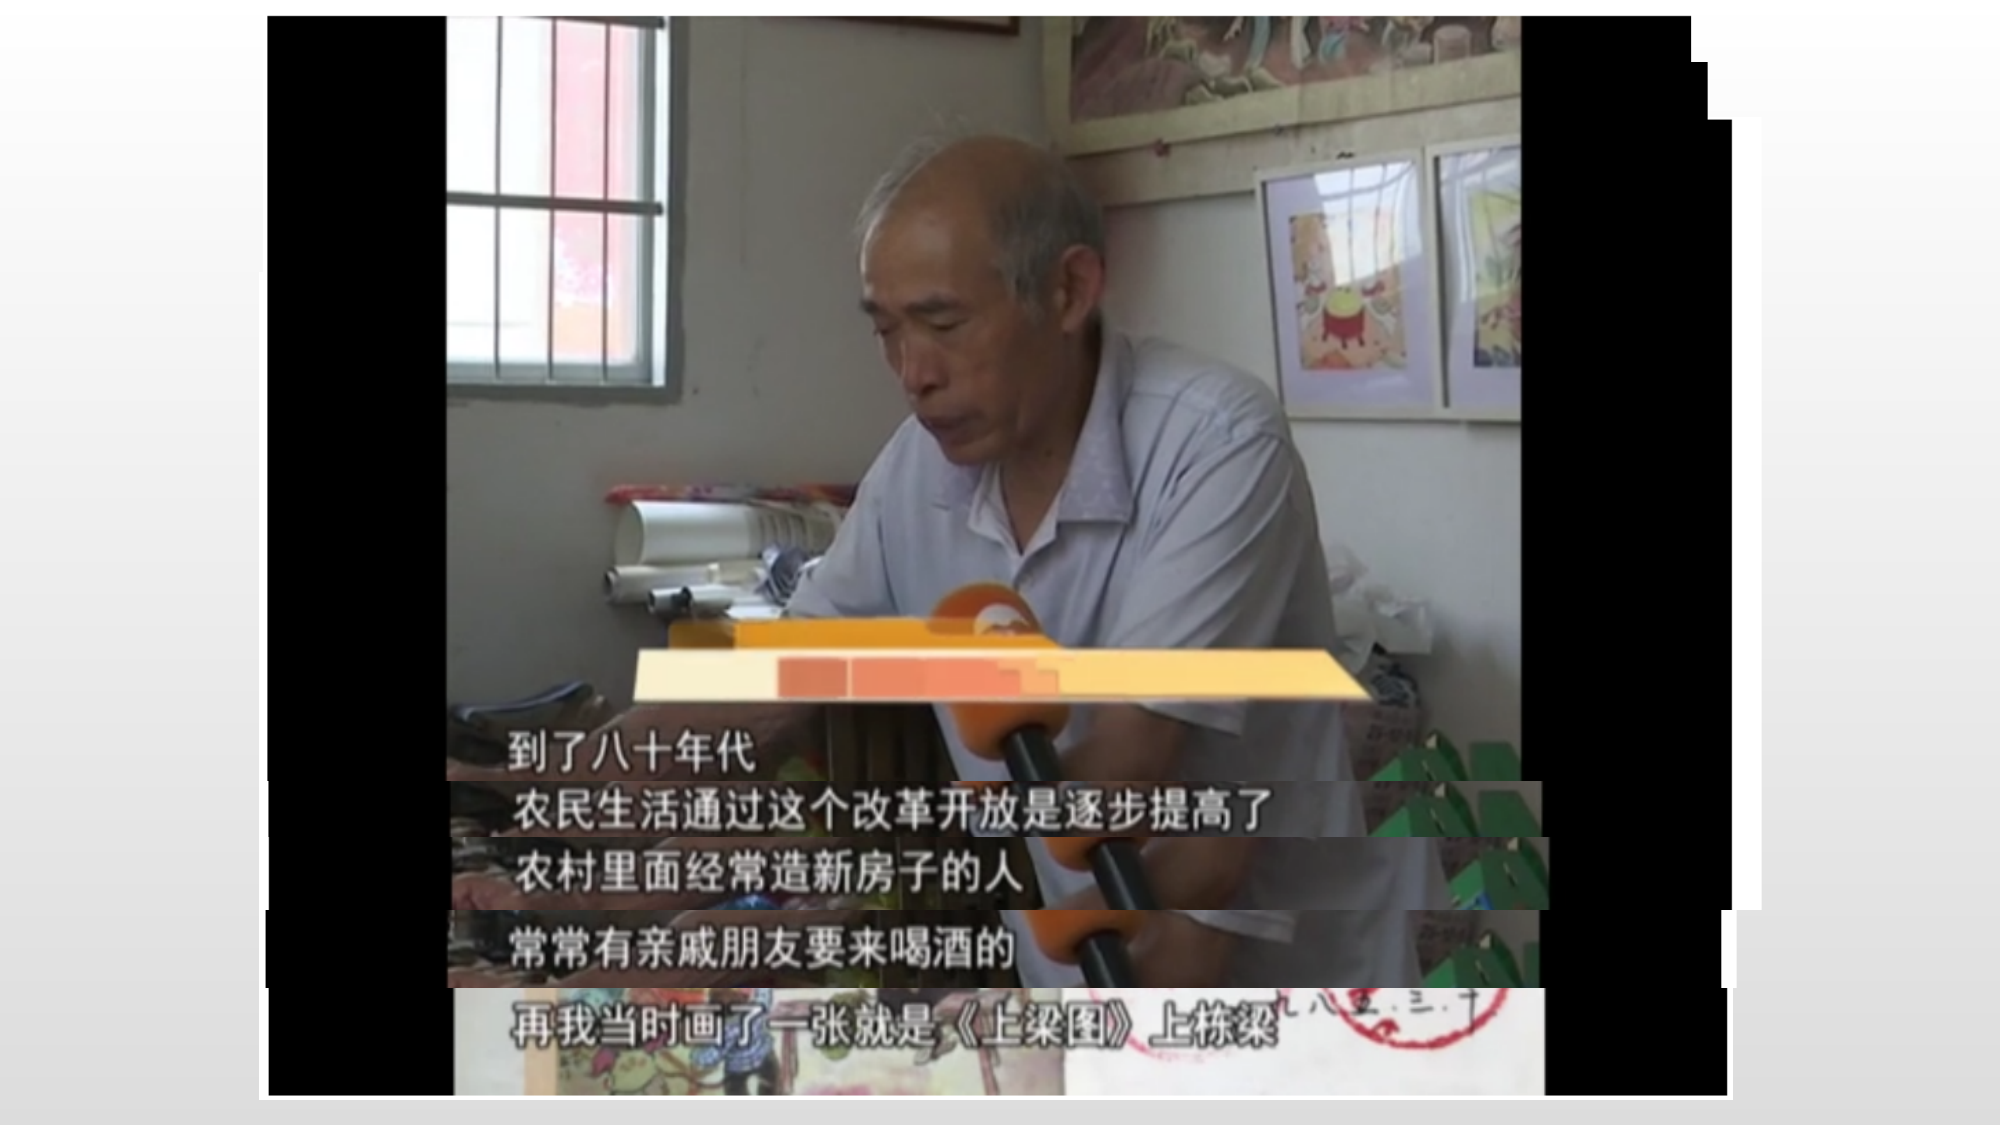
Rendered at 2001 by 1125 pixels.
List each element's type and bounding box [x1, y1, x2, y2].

list [259, 272, 1733, 1100]
picture [262, 12, 1762, 988]
